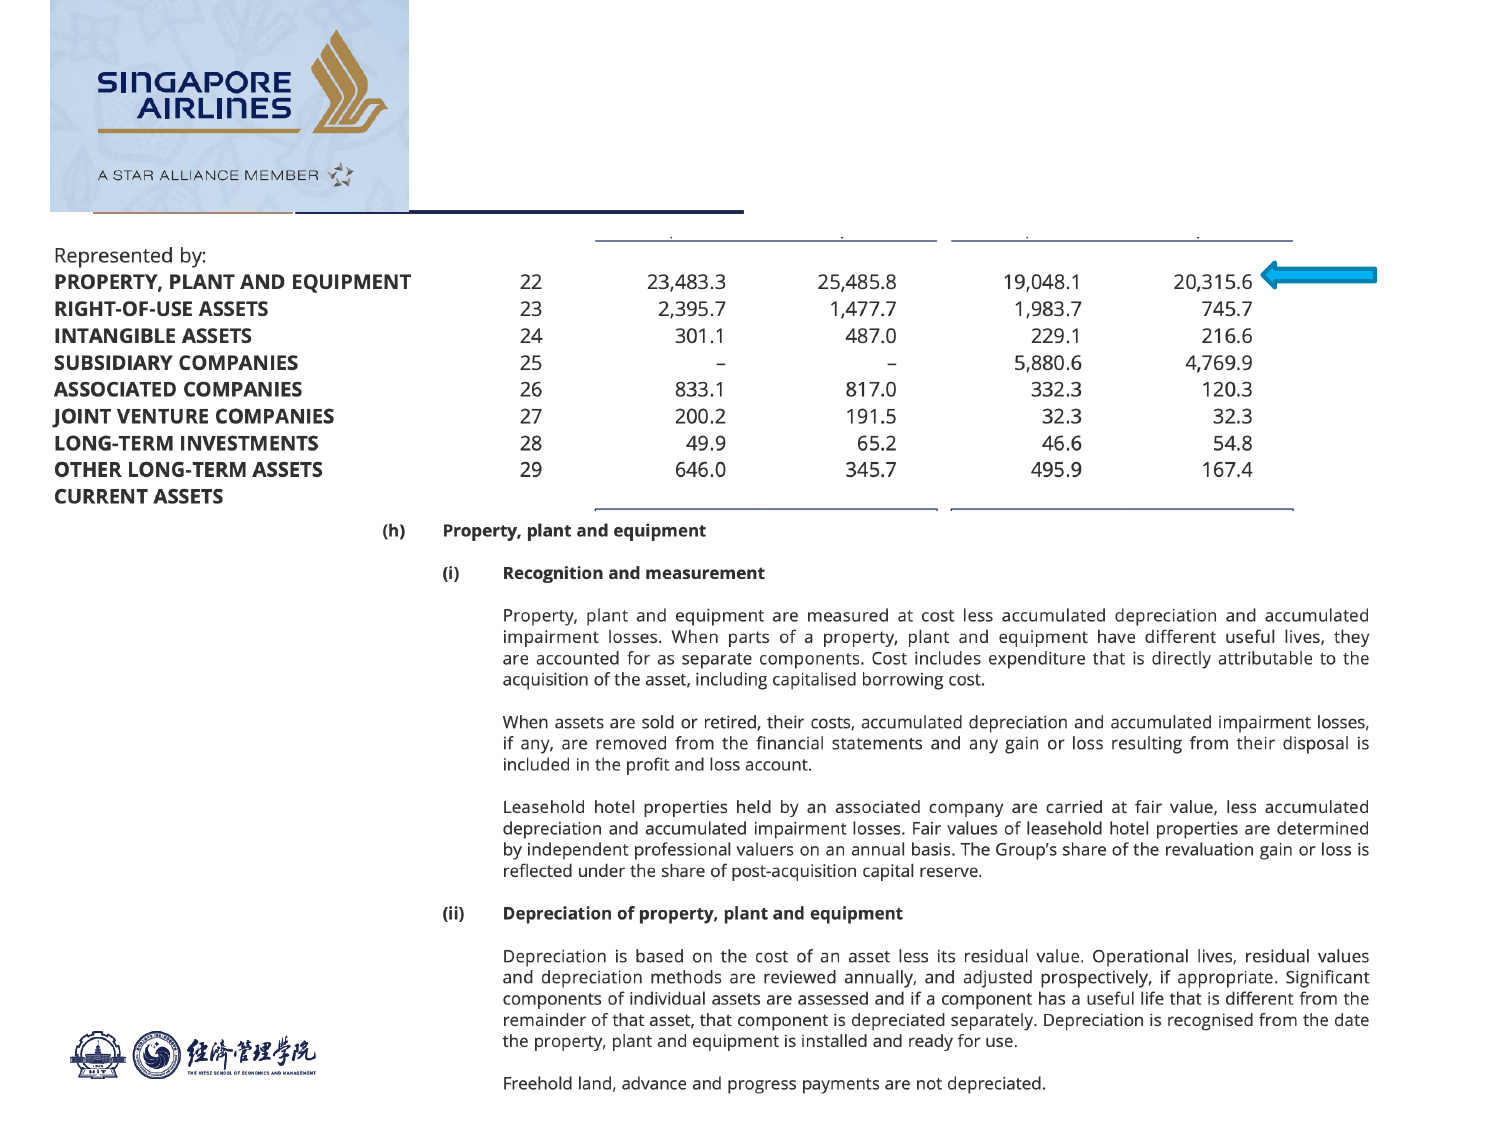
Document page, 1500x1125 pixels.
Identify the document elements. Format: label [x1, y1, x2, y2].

picture [374, 515, 1413, 1125]
picture [70, 1031, 316, 1079]
text_box [1341, 266, 1378, 284]
picture [24, 237, 1338, 512]
picture [49, 0, 744, 214]
